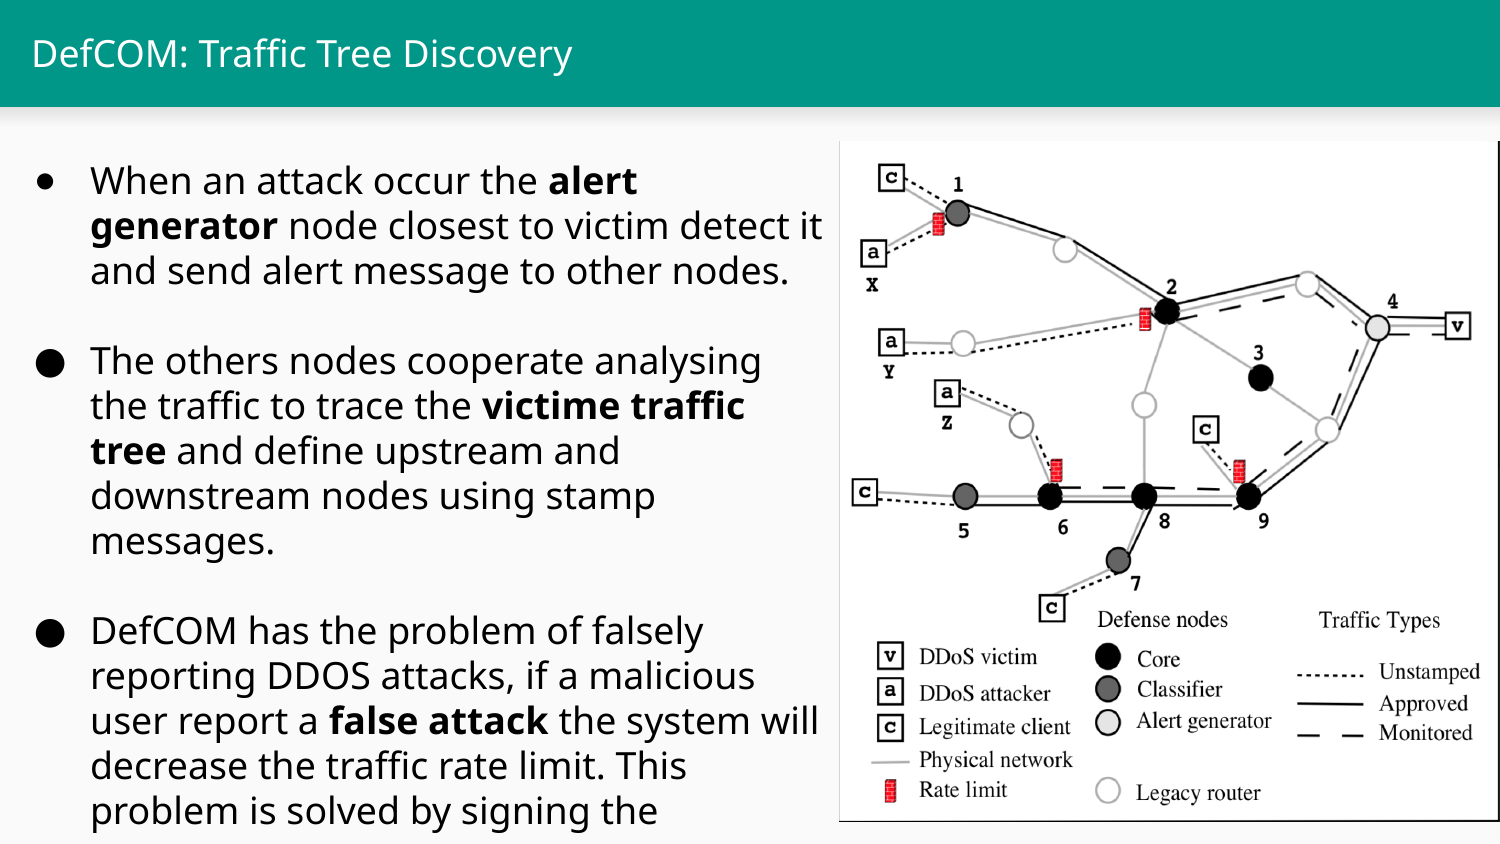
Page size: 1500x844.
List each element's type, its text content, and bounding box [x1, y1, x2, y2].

picture [838, 141, 1500, 822]
text_box When an attack occur the alert generator node closest to victim detect it and send alert message to other nodes. The others nodes cooperate analysing the traffic to trace the victime traffic tree and define upstream and downstream nodes using stamp messages. DefCOM has the problem of falsely reporting DDOS attacks, if a malicious user report a false attack the system will decrease the traffic rate limit. This problem is solved by signing the messages. [0, 141, 839, 836]
title DefCOM: Traffic Tree Discovery [16, 2, 1464, 102]
